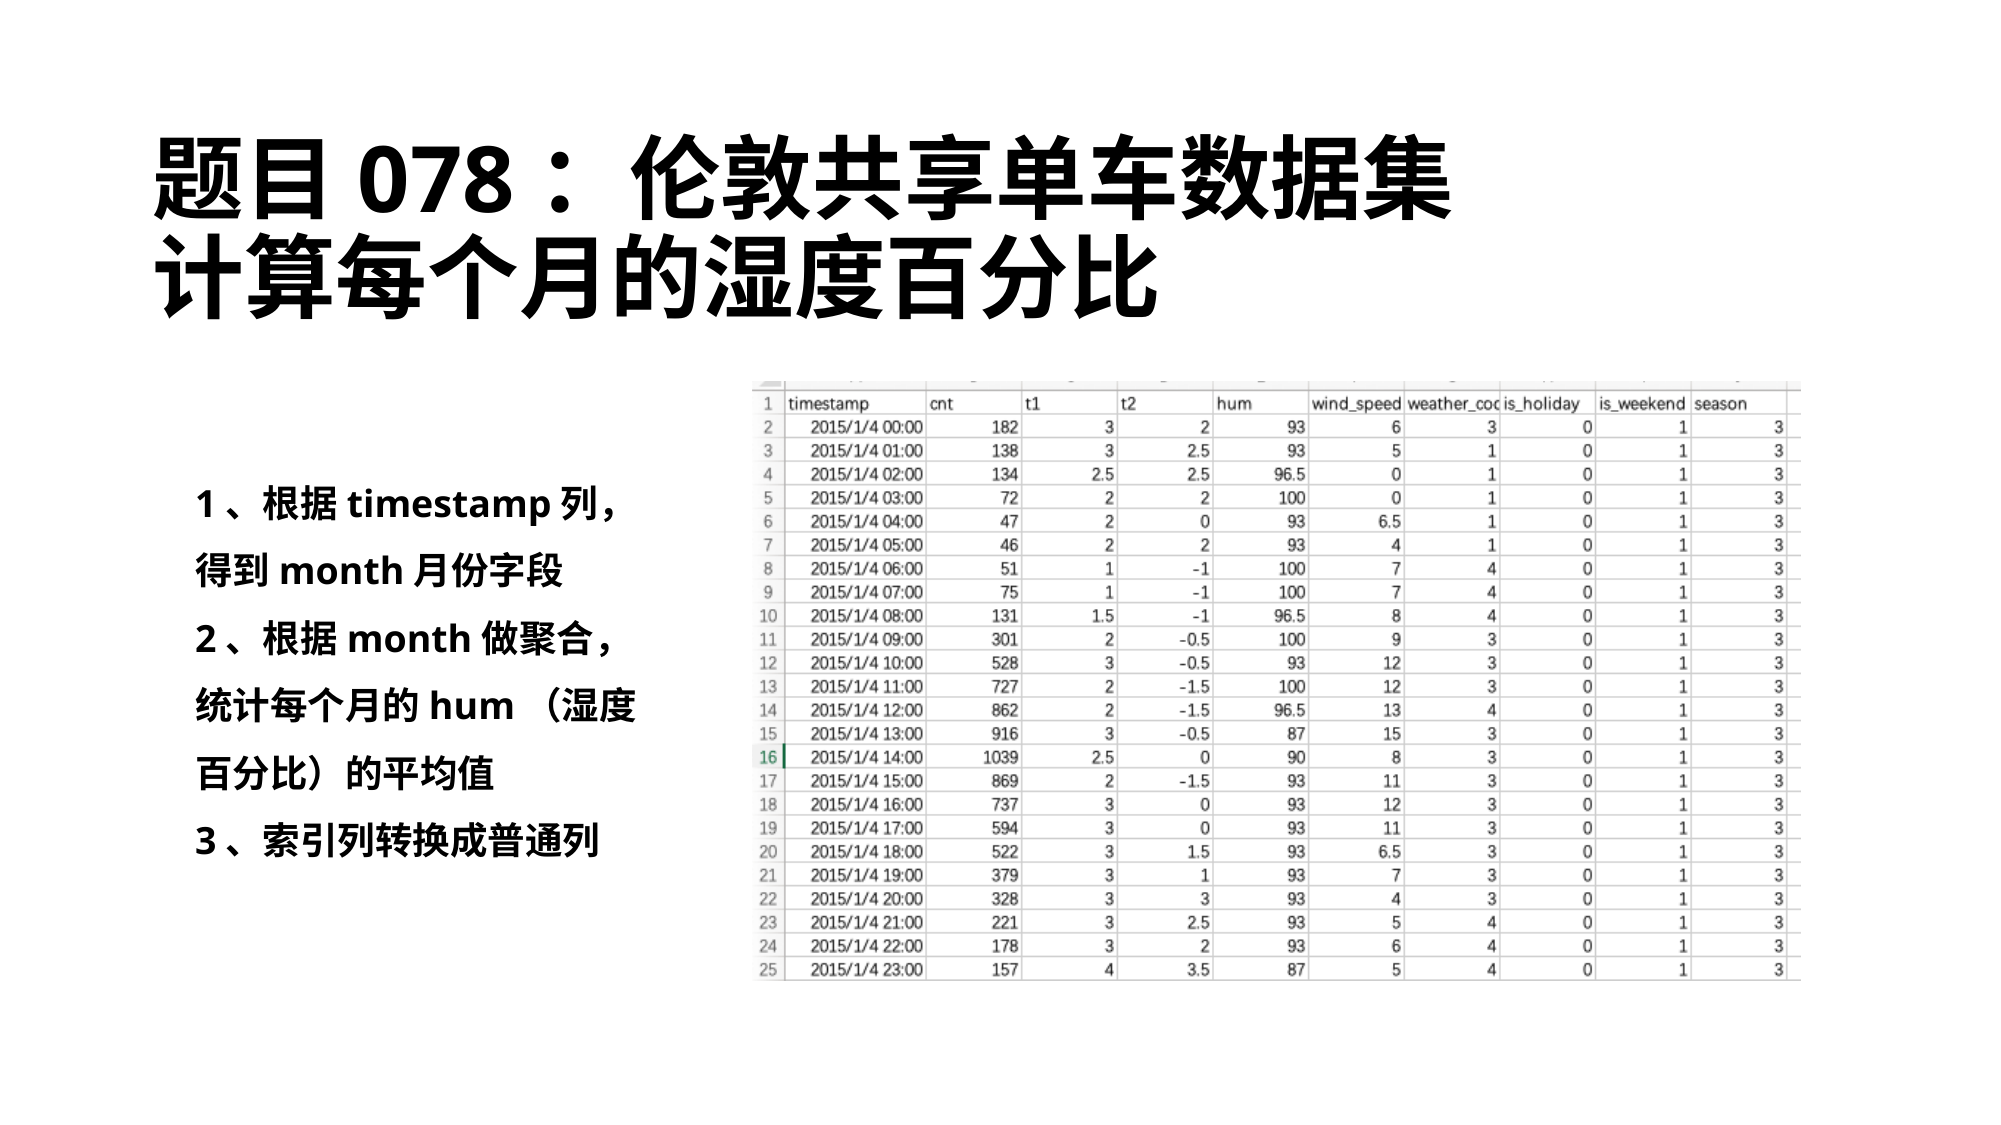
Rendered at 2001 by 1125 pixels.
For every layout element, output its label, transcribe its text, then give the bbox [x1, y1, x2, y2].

text_box 1、根据timestamp列，得到month月份字段 2、根据month做聚合，统计每个月的hum（湿度百分比）的平均值 3、索引列转换成普通列 [105, 449, 674, 870]
picture [751, 381, 1801, 981]
title 题目078：伦敦共享单车数据集 计算每个月的湿度百分比 [137, 123, 1863, 341]
